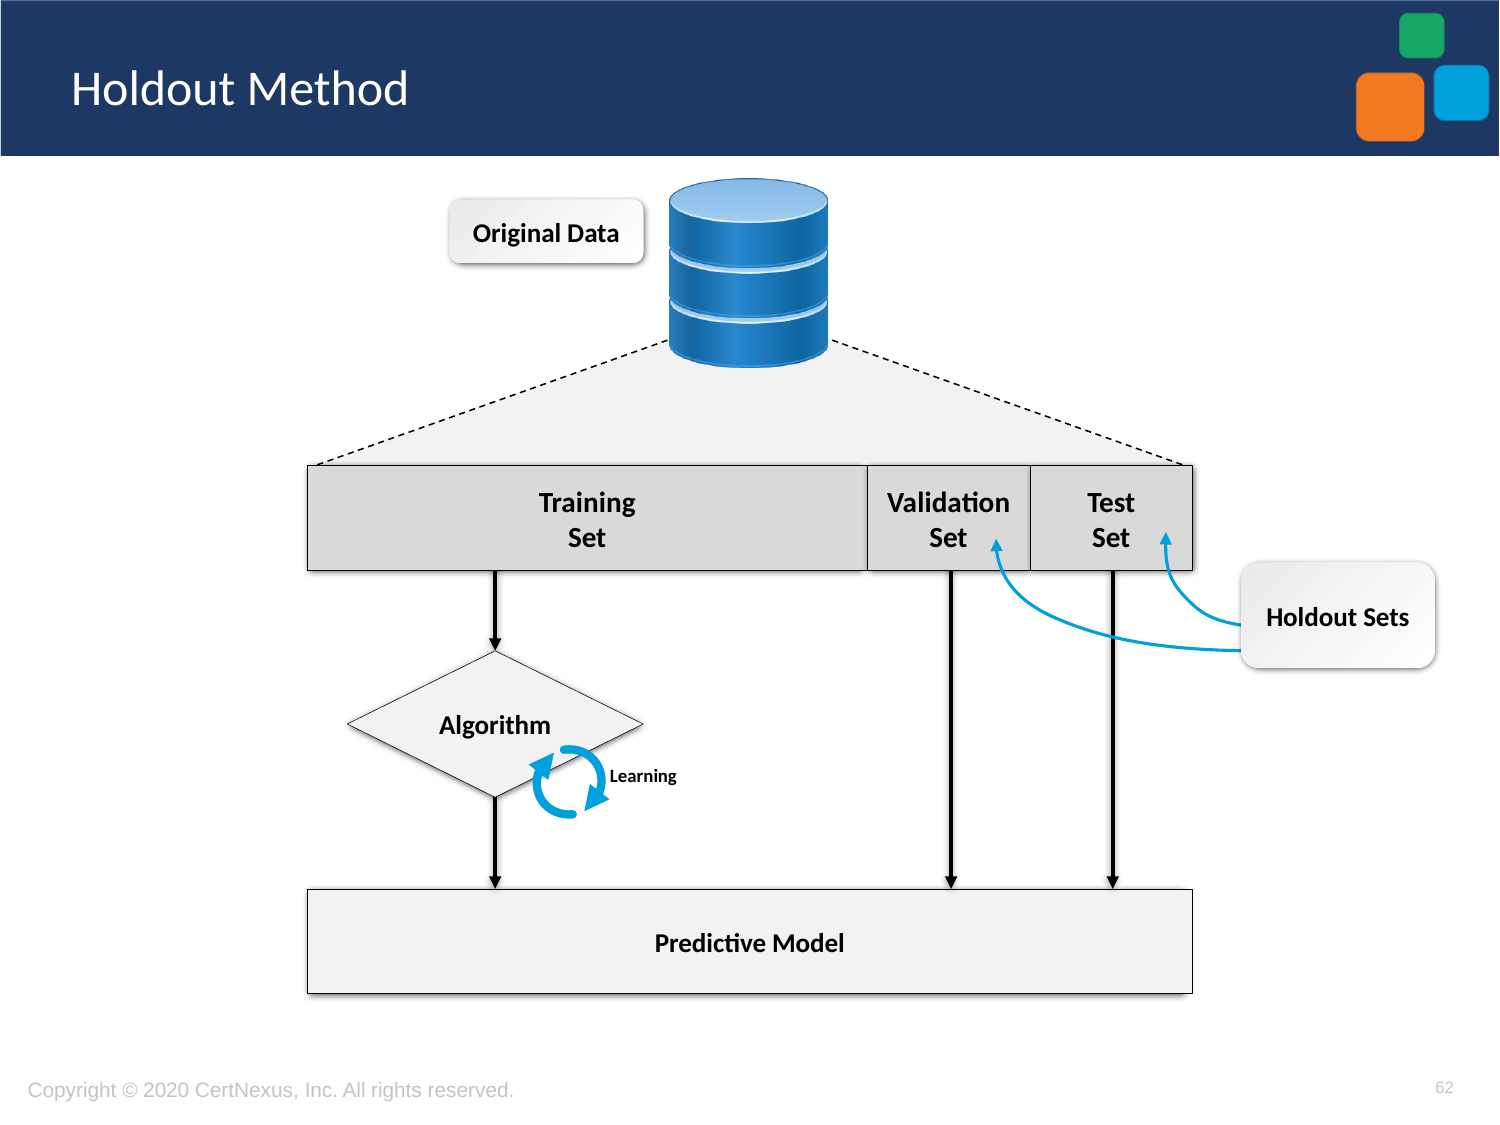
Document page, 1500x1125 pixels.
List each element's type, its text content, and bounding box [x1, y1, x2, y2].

text_box Original Data [449, 199, 644, 263]
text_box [669, 178, 828, 369]
text_box [990, 538, 1108, 636]
text_box Predictive Model [307, 888, 1193, 994]
text_box [327, 340, 1172, 462]
text_box Test Set [1029, 465, 1193, 571]
text_box Training Set [307, 465, 865, 571]
text_box [1117, 590, 1237, 651]
picture [0, 0, 1500, 156]
text_box Holdout Sets [1240, 562, 1435, 668]
text_box [1159, 532, 1237, 625]
slide_number 62 [1118, 1057, 1469, 1118]
text_box Algorithm [347, 652, 644, 797]
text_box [533, 742, 699, 822]
text_box Validation Set [867, 465, 1028, 571]
title Holdout Method [56, 16, 1350, 155]
